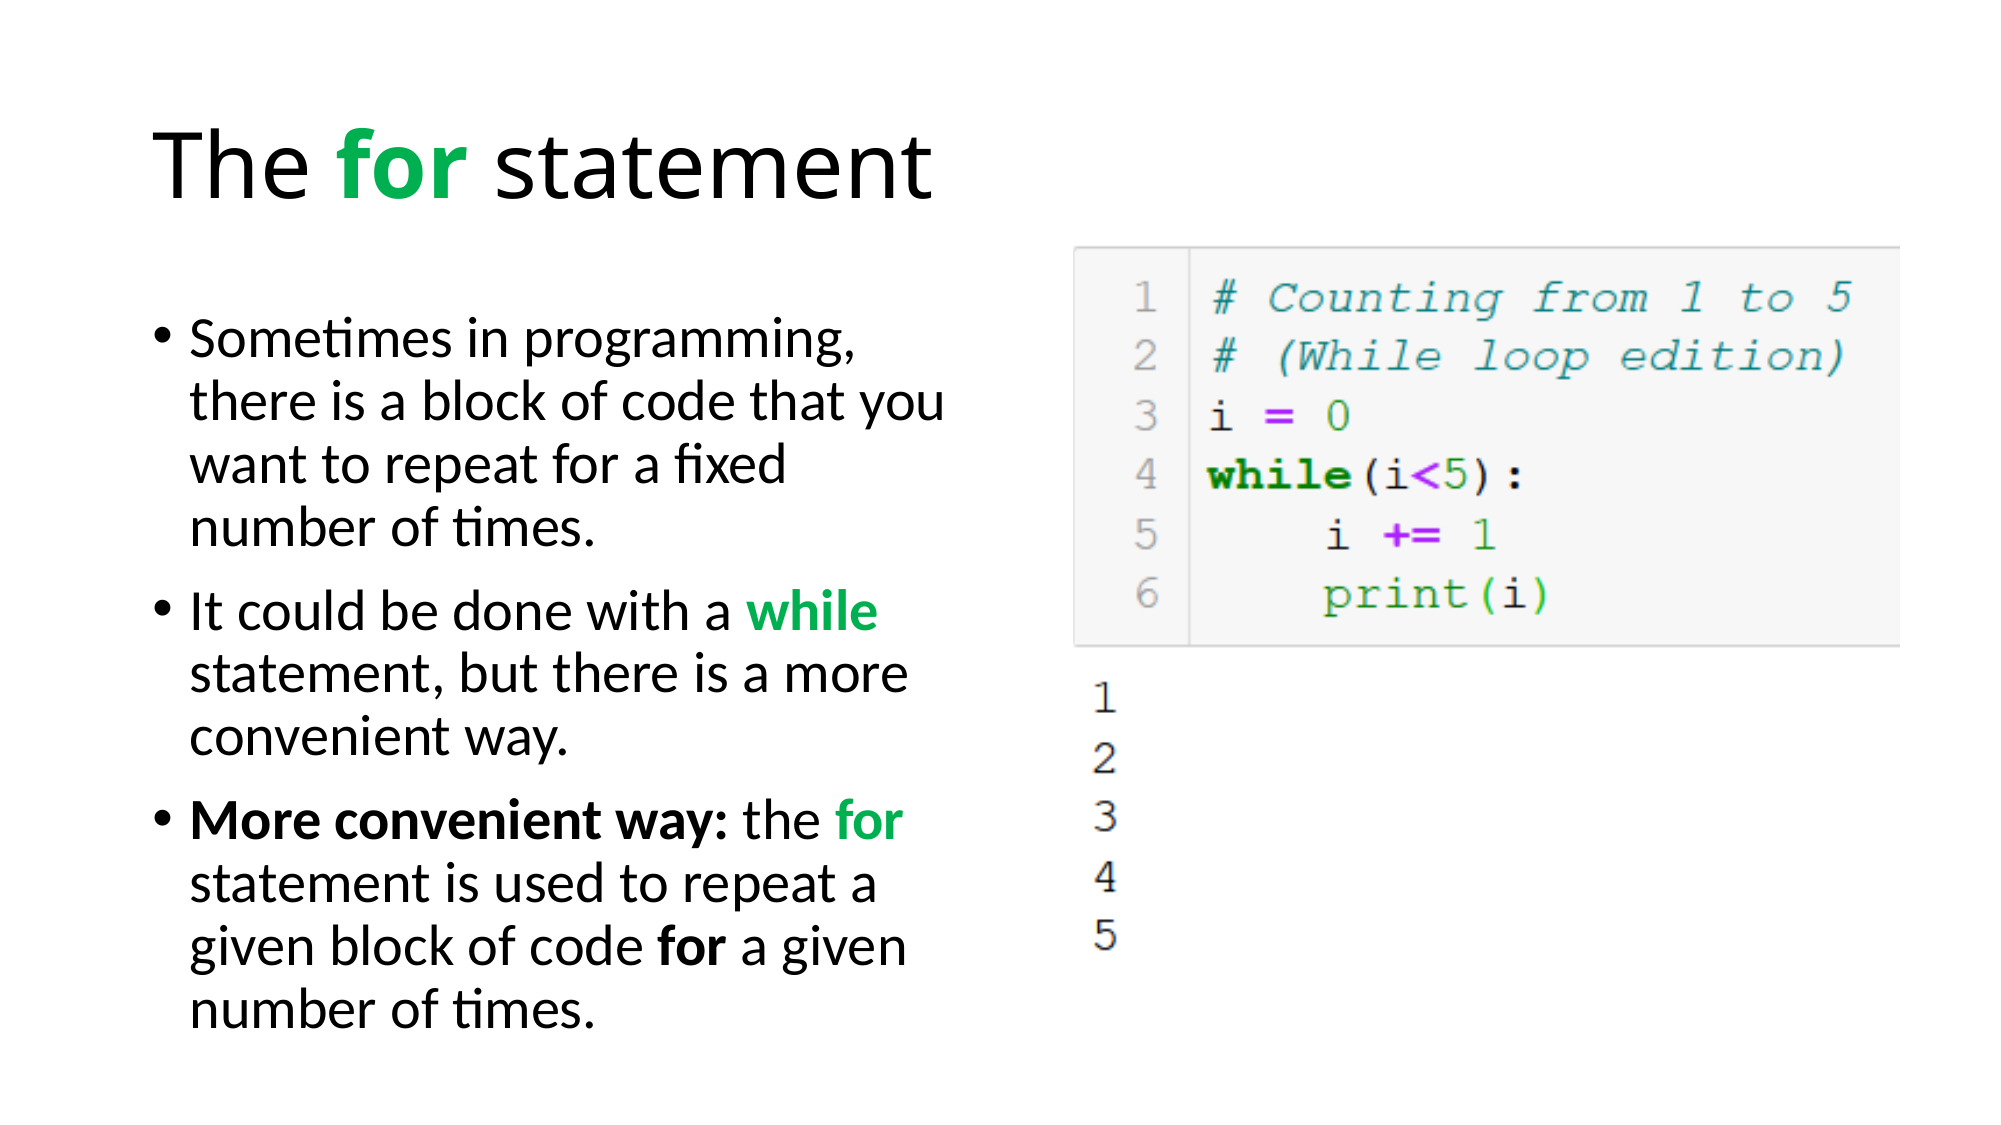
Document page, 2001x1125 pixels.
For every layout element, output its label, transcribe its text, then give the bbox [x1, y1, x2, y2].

list Sometimes in programming, there is a block of code that you want to repeat for a fixed number of times. It could be done with a while statement, but there is a more convenient way. More convenient way: the for statement is used to repeat a given block of code for a given number of times. [137, 299, 988, 1100]
title The for statement [137, 59, 1863, 278]
picture [1073, 237, 1901, 973]
